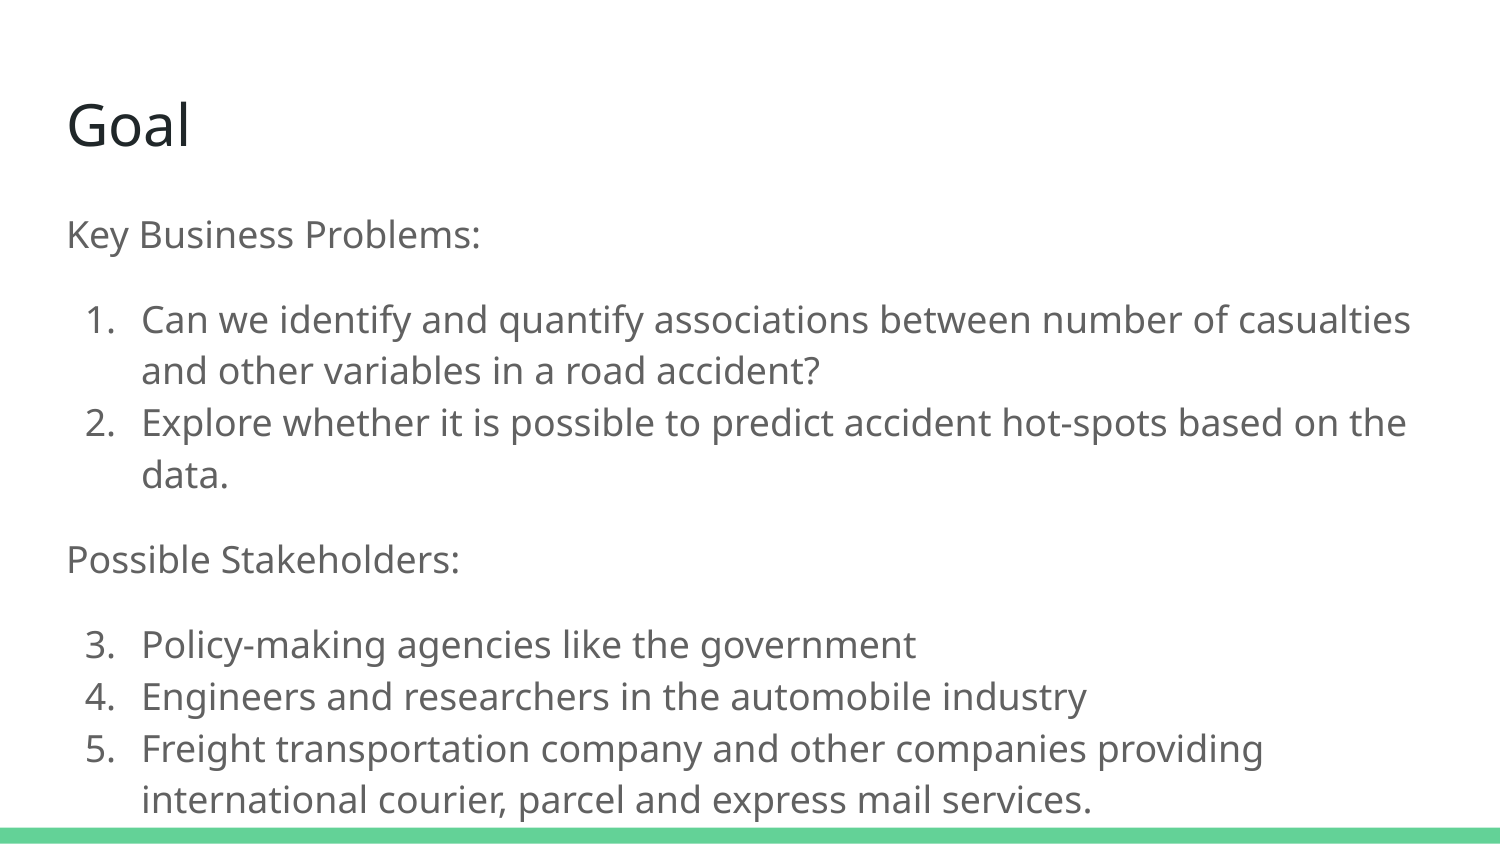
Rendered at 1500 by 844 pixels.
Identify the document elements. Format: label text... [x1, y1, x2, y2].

title Goal [51, 72, 1449, 167]
list Key Business Problems: Can we identify and quantify associations between number of casualties and other variables in a road accident? Explore whether it is possible to predict accident hot-spots based on the data. Possible Stakeholders: Policy-making agencies like the government Engineers and researchers in the automobile industry Freight transportation company and other companies providing international courier, parcel and express mail services. [51, 189, 1449, 787]
